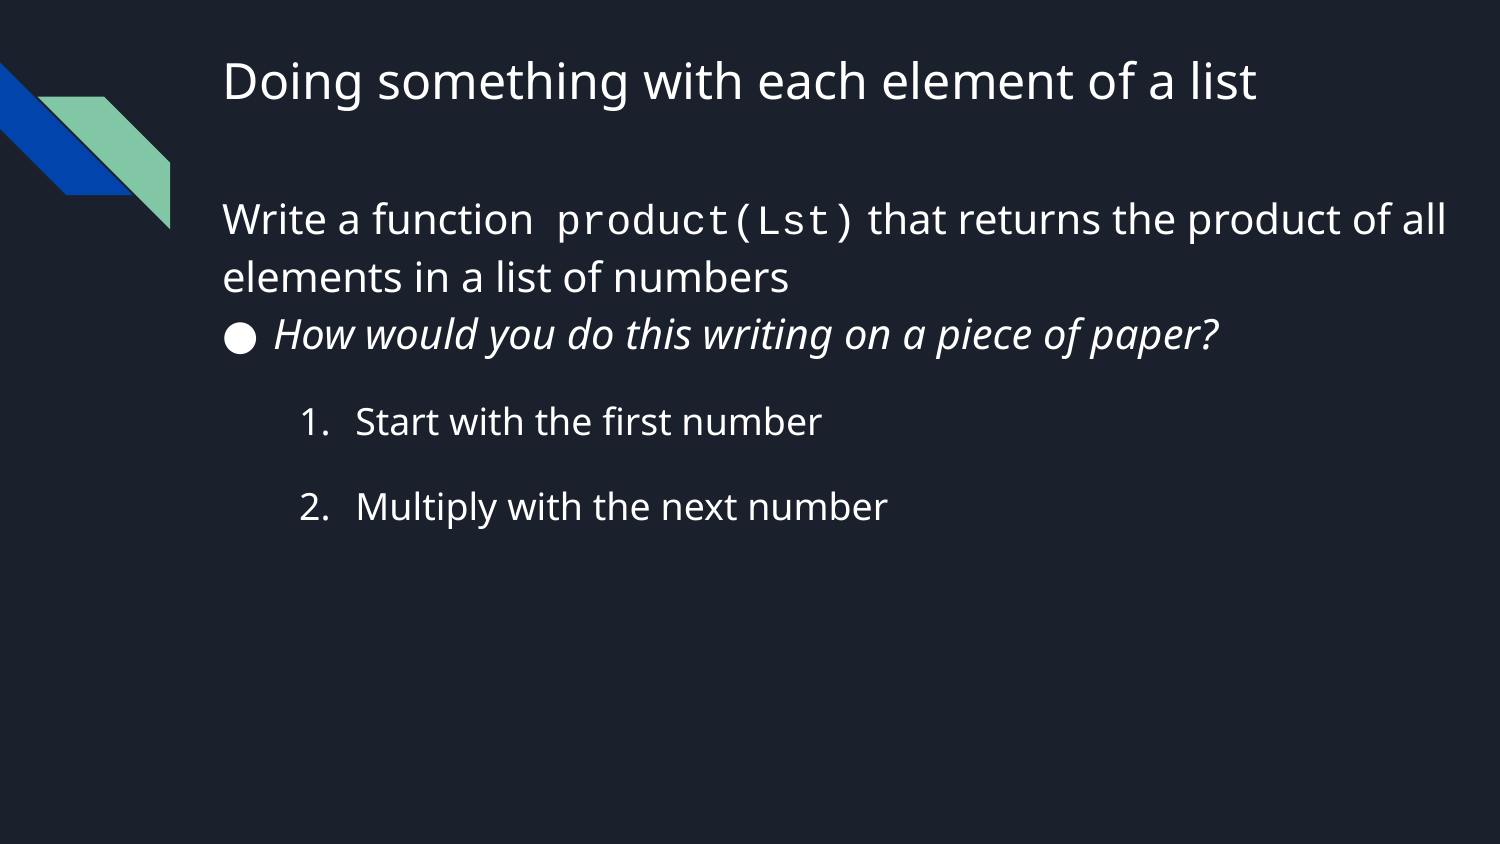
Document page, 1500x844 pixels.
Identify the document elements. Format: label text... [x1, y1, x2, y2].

list Write a function product(Lst) that returns the product of all elements in a list of numbers How would you do this writing on a piece of paper? Start with the first number Multiply with the next number [183, 170, 1463, 758]
title Doing something with each element of a list [207, 34, 1363, 149]
